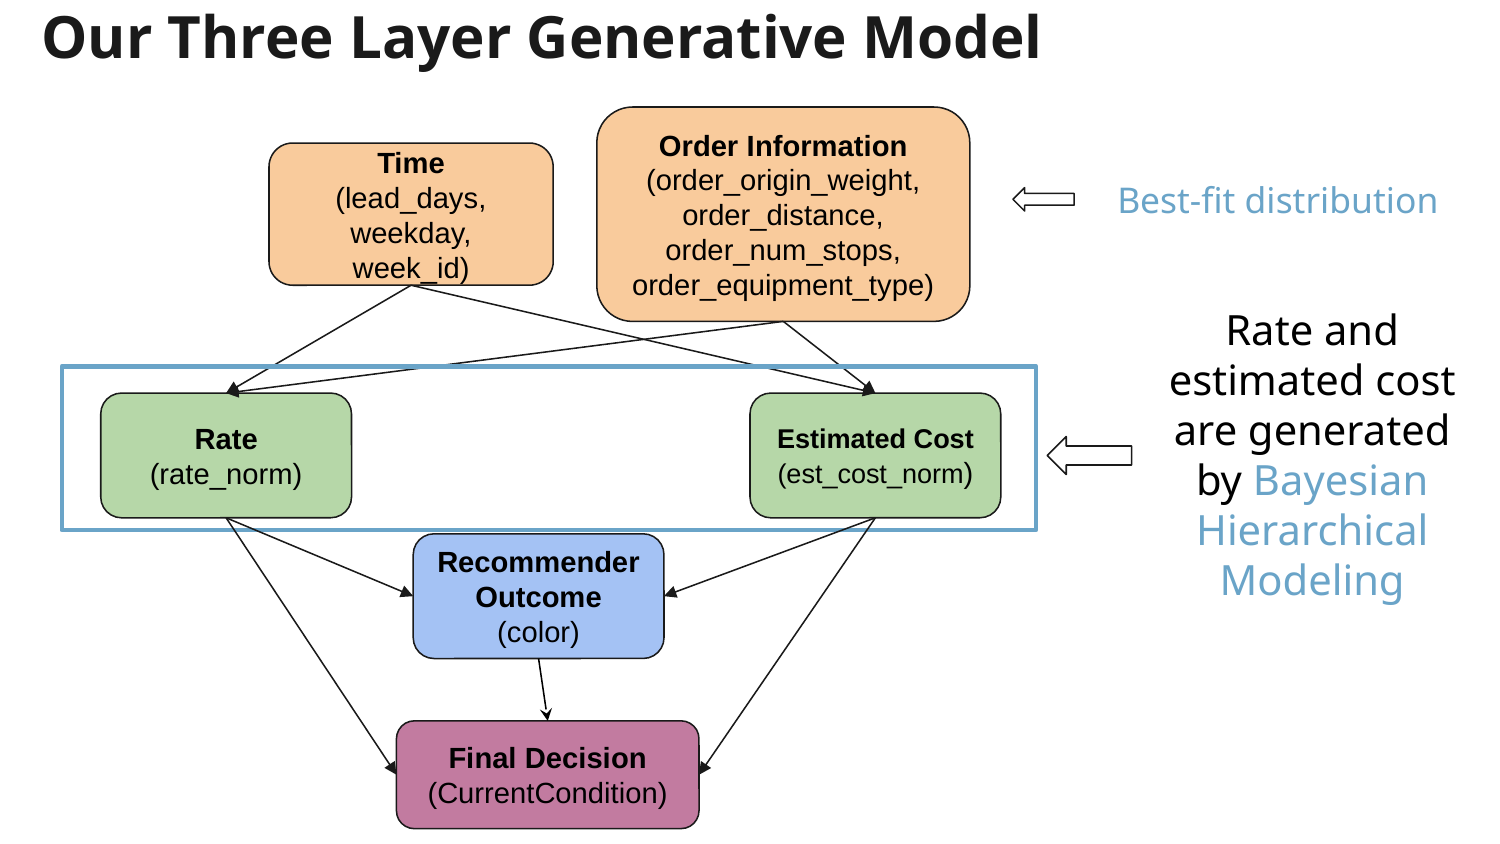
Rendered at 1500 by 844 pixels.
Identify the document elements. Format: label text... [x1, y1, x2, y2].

text_box [1012, 187, 1075, 212]
text_box Time (lead_days, weekday, week_id) [268, 150, 554, 283]
text_box [61, 366, 1036, 531]
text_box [225, 321, 405, 394]
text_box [225, 517, 876, 829]
text_box Order Information (order_origin_weight, order_distance, order_num_stops, order_equipment_type) [596, 150, 970, 322]
text_box Best-fit distribution [1084, 162, 1472, 236]
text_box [225, 284, 409, 320]
text_box Rate and estimated cost are generated by Bayesian Hierarchical Modeling [1152, 288, 1472, 619]
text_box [783, 321, 876, 394]
title Our Three Layer Generative Model [26, 0, 1180, 150]
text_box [410, 284, 876, 394]
text_box [1047, 436, 1132, 475]
